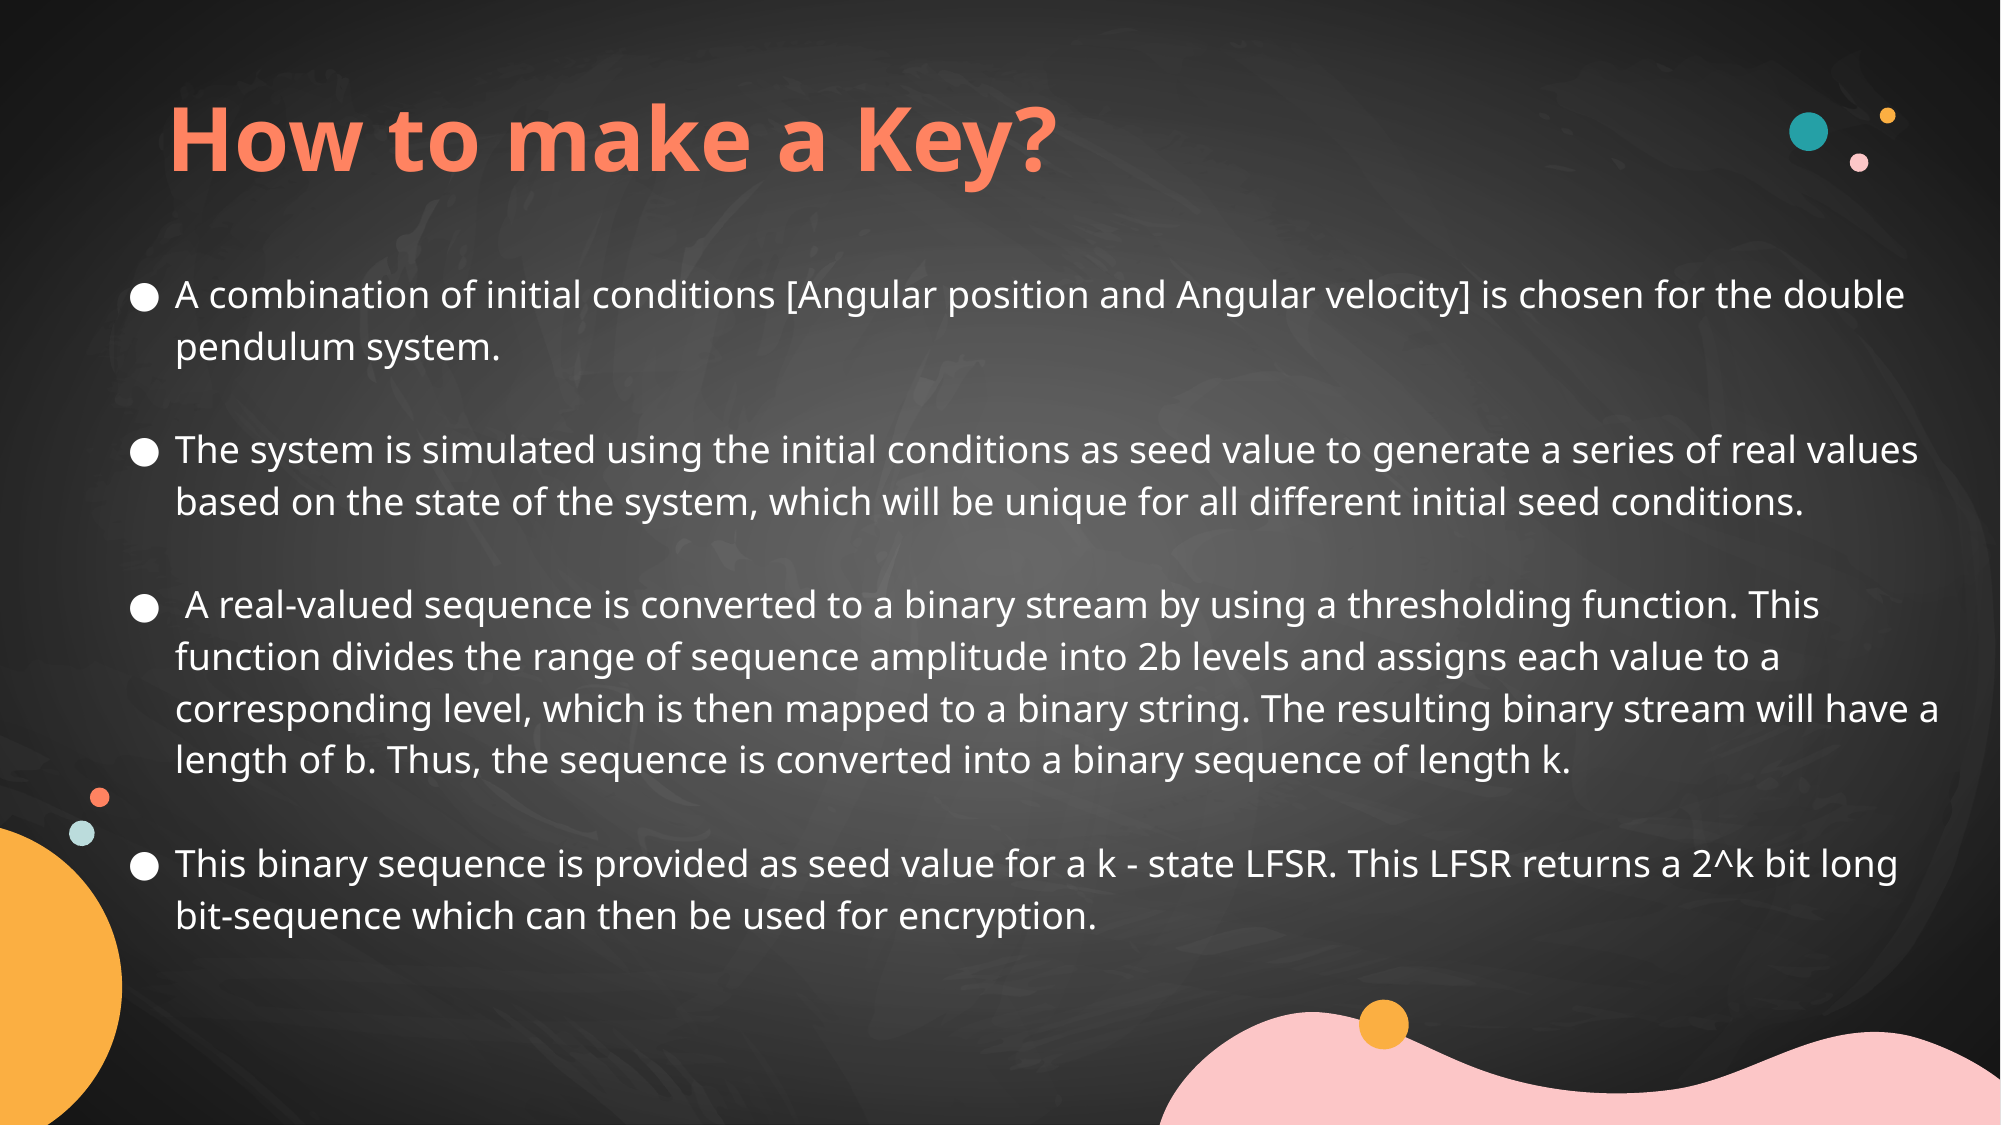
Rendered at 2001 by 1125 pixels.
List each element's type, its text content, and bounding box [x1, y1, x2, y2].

picture [0, 0, 2001, 1125]
title How to make a Key? [146, 62, 1854, 188]
text_box A combination of initial conditions [Angular position and Angular velocity] is chosen for the double pendulum system. The system is simulated using the initial conditions as seed value to generate a series of real values based on the state of the system, which will be unique for all different initial seed conditions. A real-valued sequence is converted to a binary stream by using a thresholding function. This function divides the range of sequence amplitude into 2b levels and assigns each value to a corresponding level, which is then mapped to a binary string. The resulting binary stream will have a length of b. Thus, the sequence is converted into a binary sequence of length k. This binary sequence is provided as seed value for a k - state LFSR. This LFSR returns a 2^k bit long bit-sequence which can then be used for encryption. [113, 256, 1977, 998]
